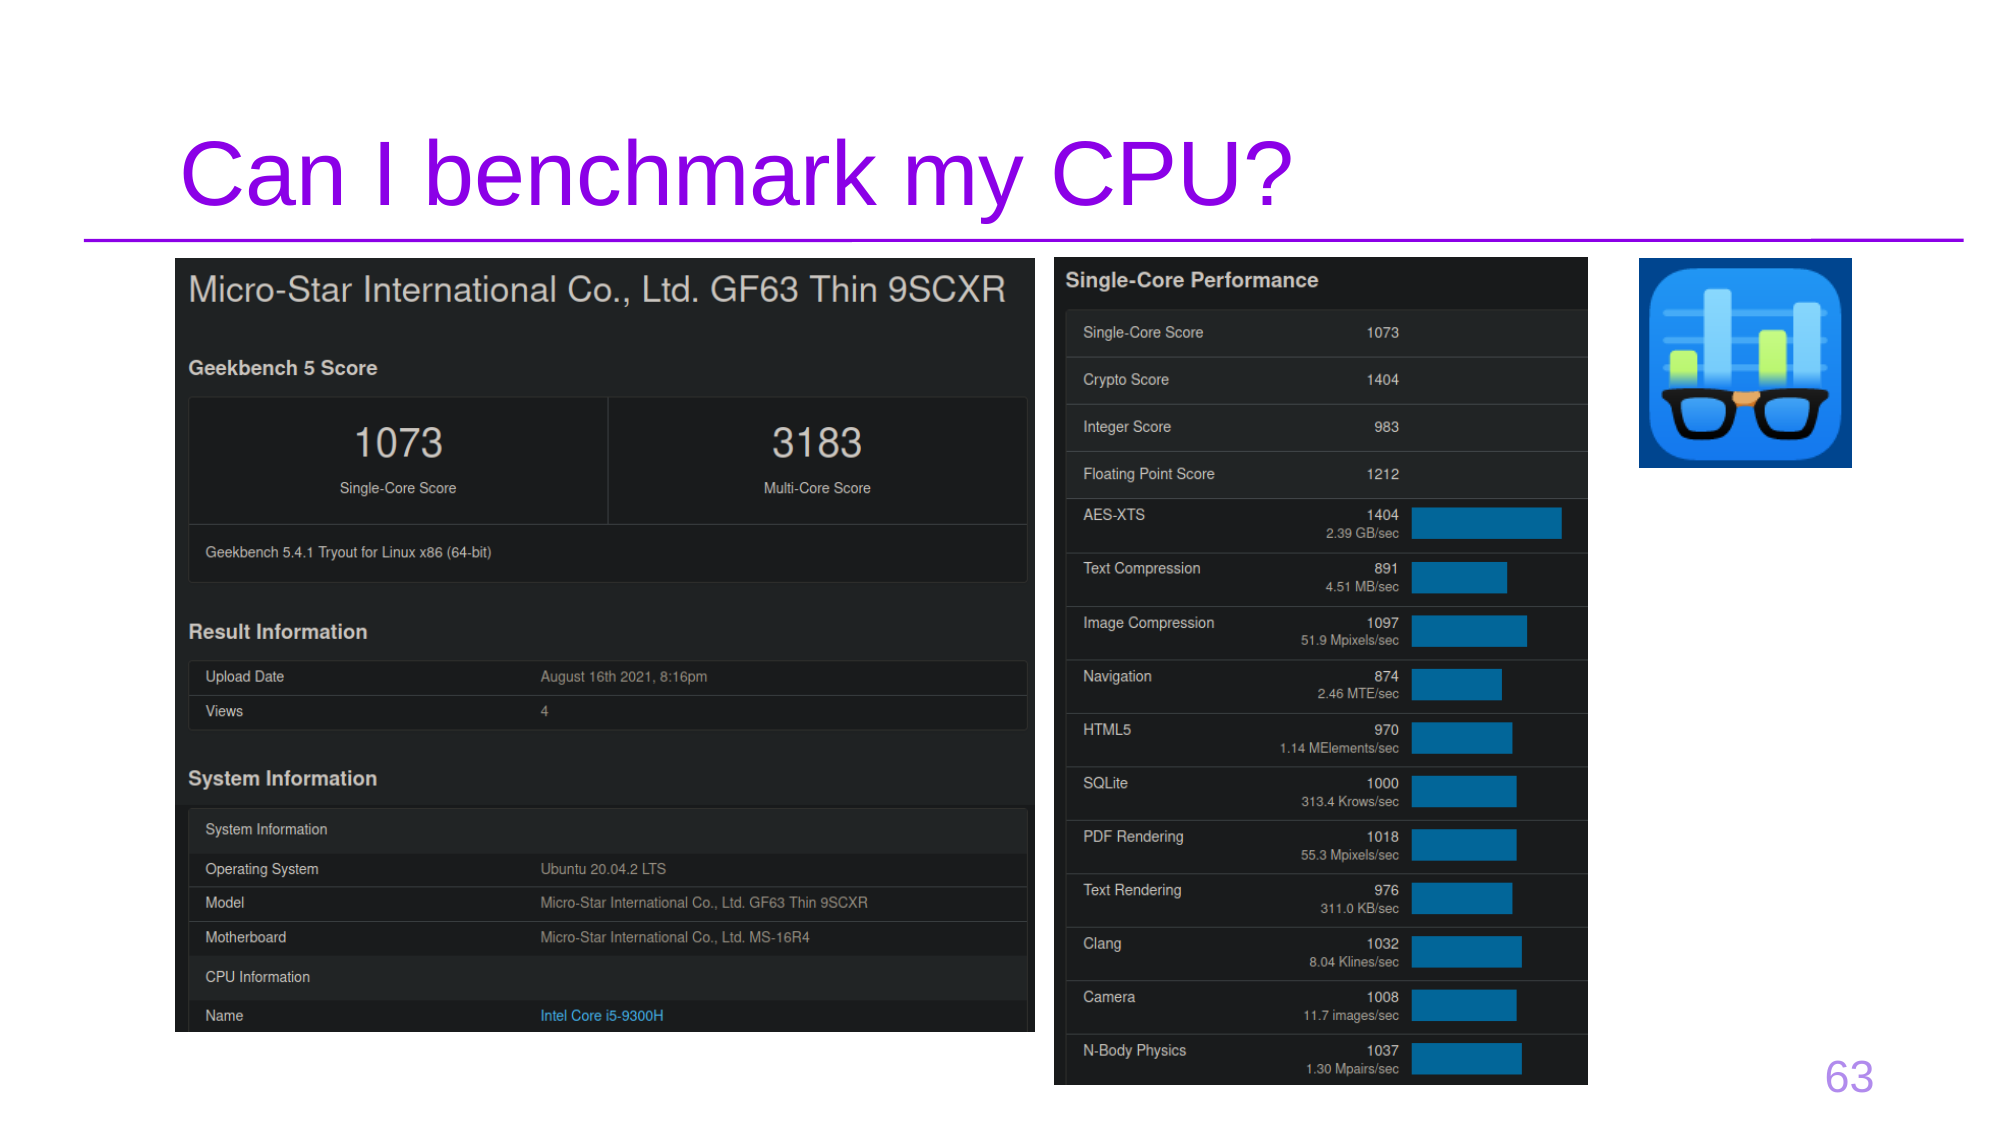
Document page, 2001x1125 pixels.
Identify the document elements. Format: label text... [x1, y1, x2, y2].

picture [1054, 257, 1588, 1085]
picture [175, 258, 1035, 1032]
picture [1639, 258, 1852, 468]
slide_number 63 [1765, 1031, 1893, 1118]
title Can I benchmark my CPU? [161, 95, 1839, 221]
